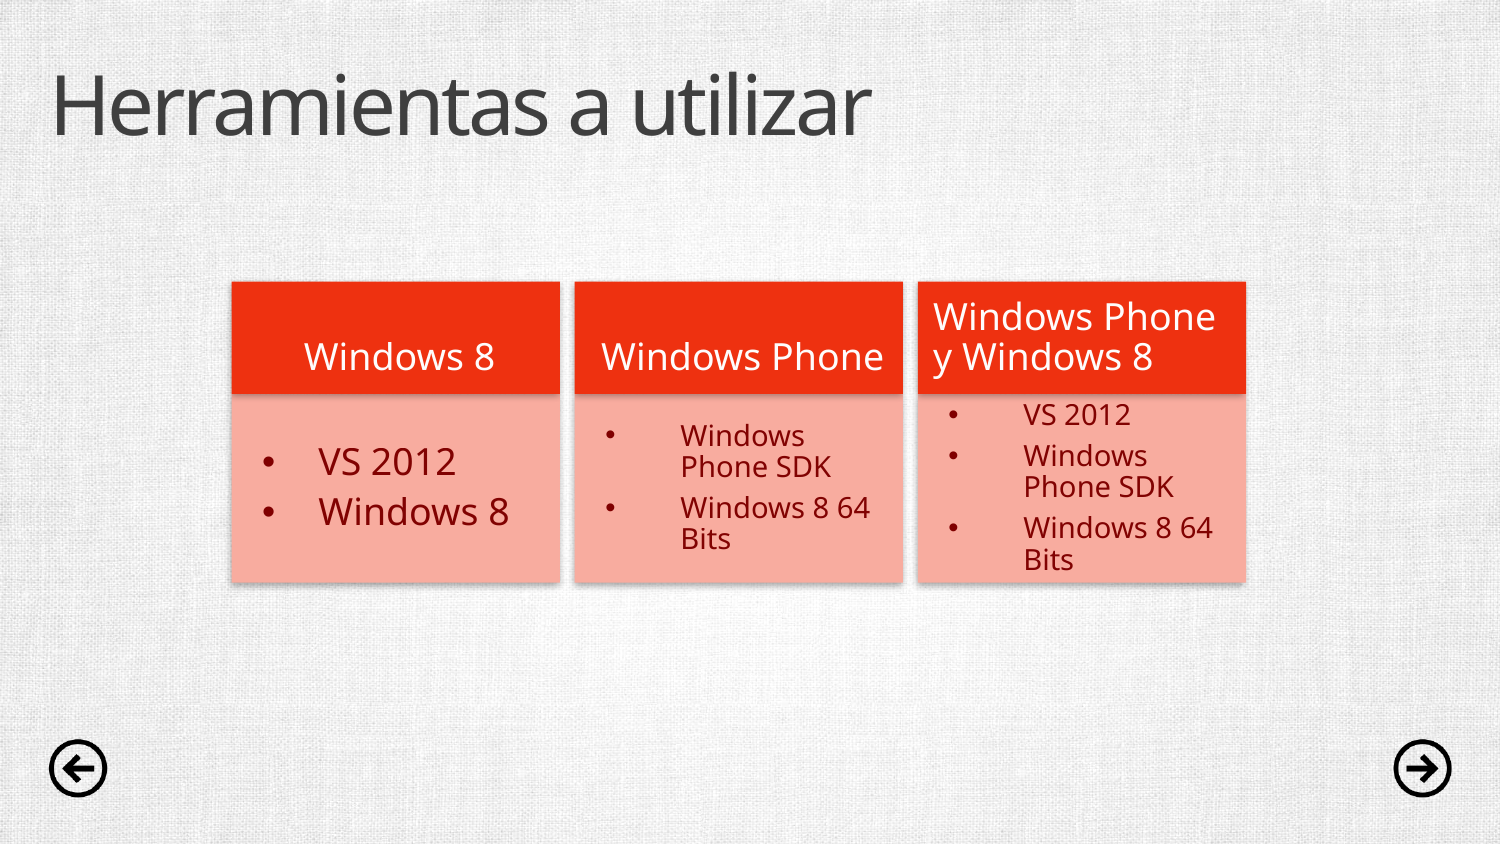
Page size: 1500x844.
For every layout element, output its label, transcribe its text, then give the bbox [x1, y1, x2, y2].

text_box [574, 281, 904, 583]
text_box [231, 281, 561, 583]
picture [0, 0, 1500, 844]
title Herramientas a utilizar [34, 49, 1454, 177]
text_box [917, 281, 1247, 583]
